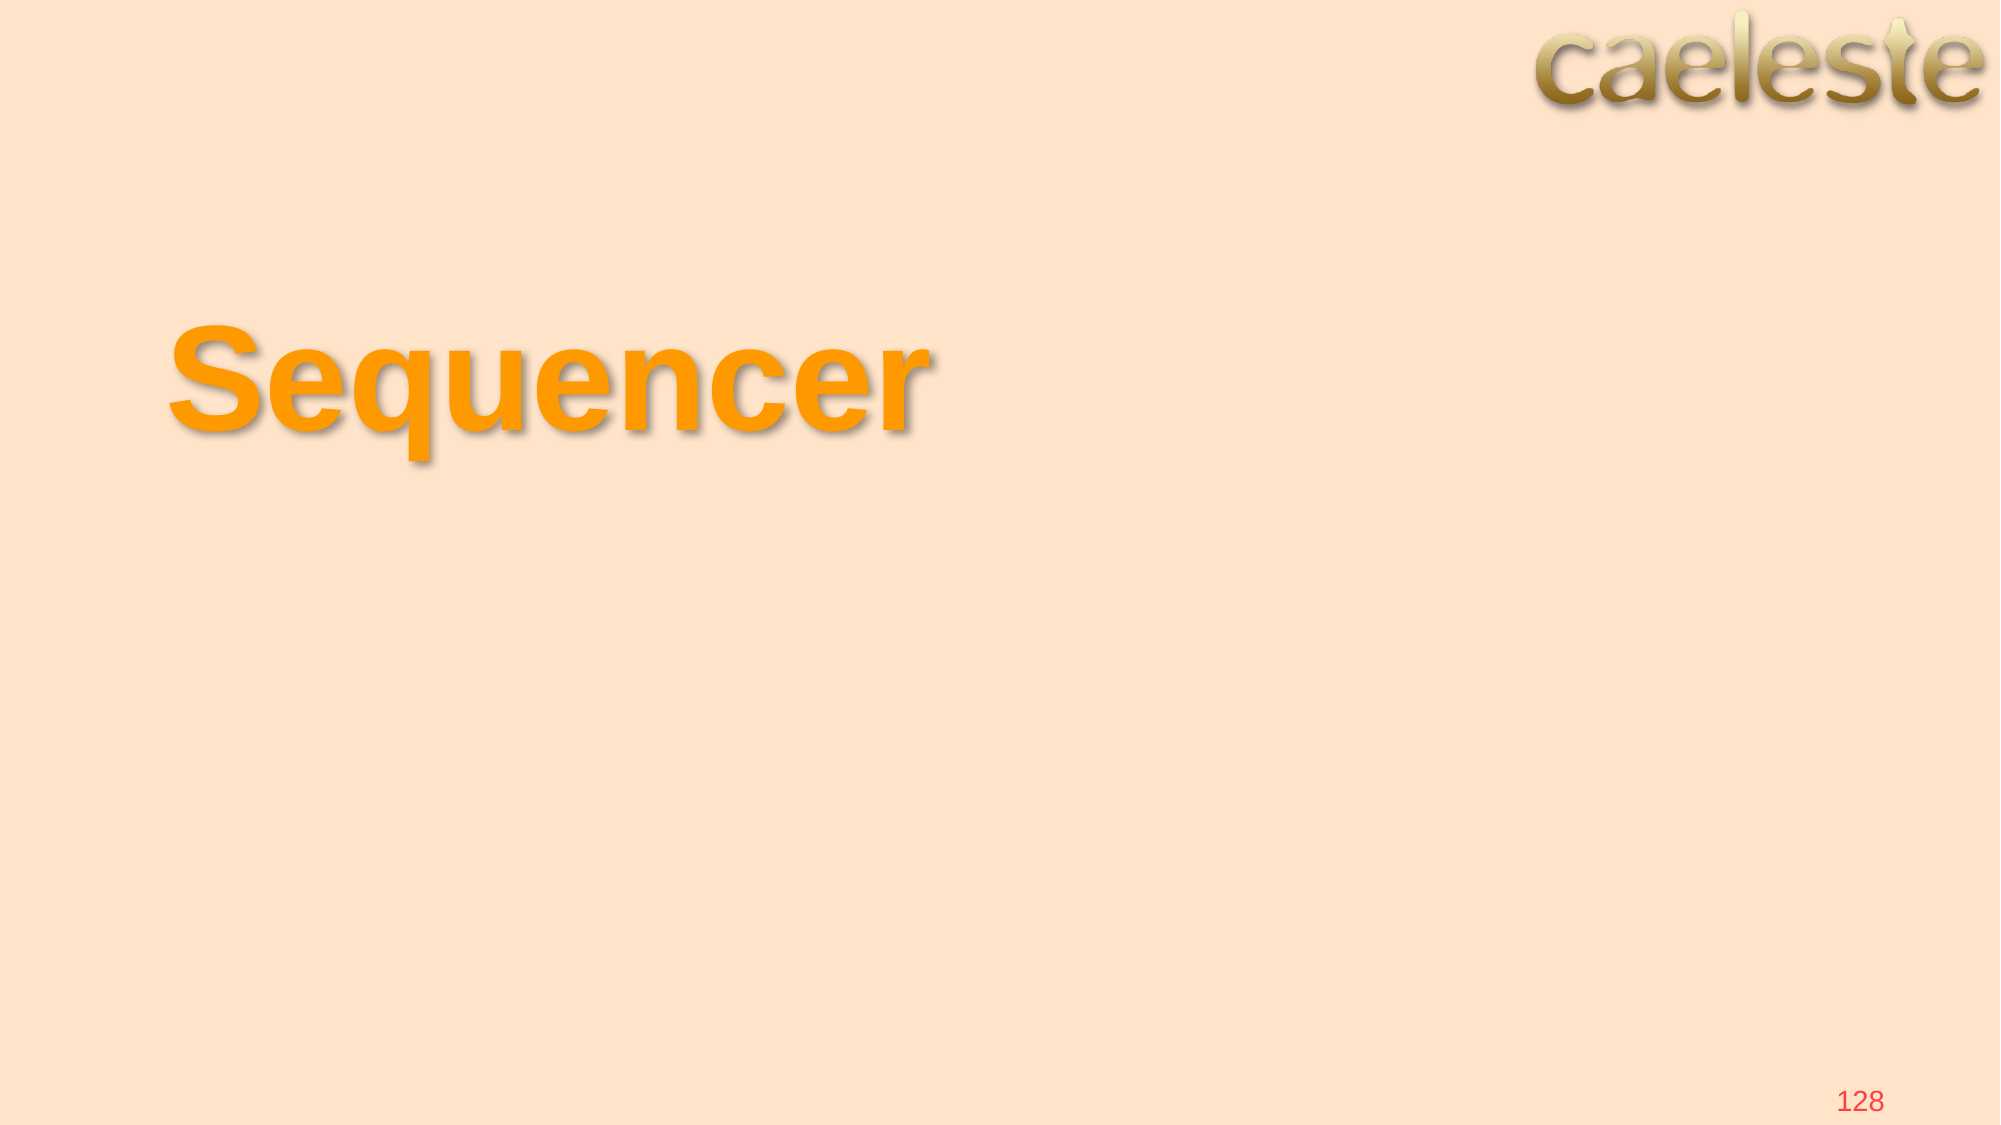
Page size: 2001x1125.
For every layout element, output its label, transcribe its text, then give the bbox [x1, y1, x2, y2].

slide_number 128 [1433, 1062, 1901, 1125]
picture [1524, 0, 2001, 241]
title Sequencer [150, 349, 2000, 468]
